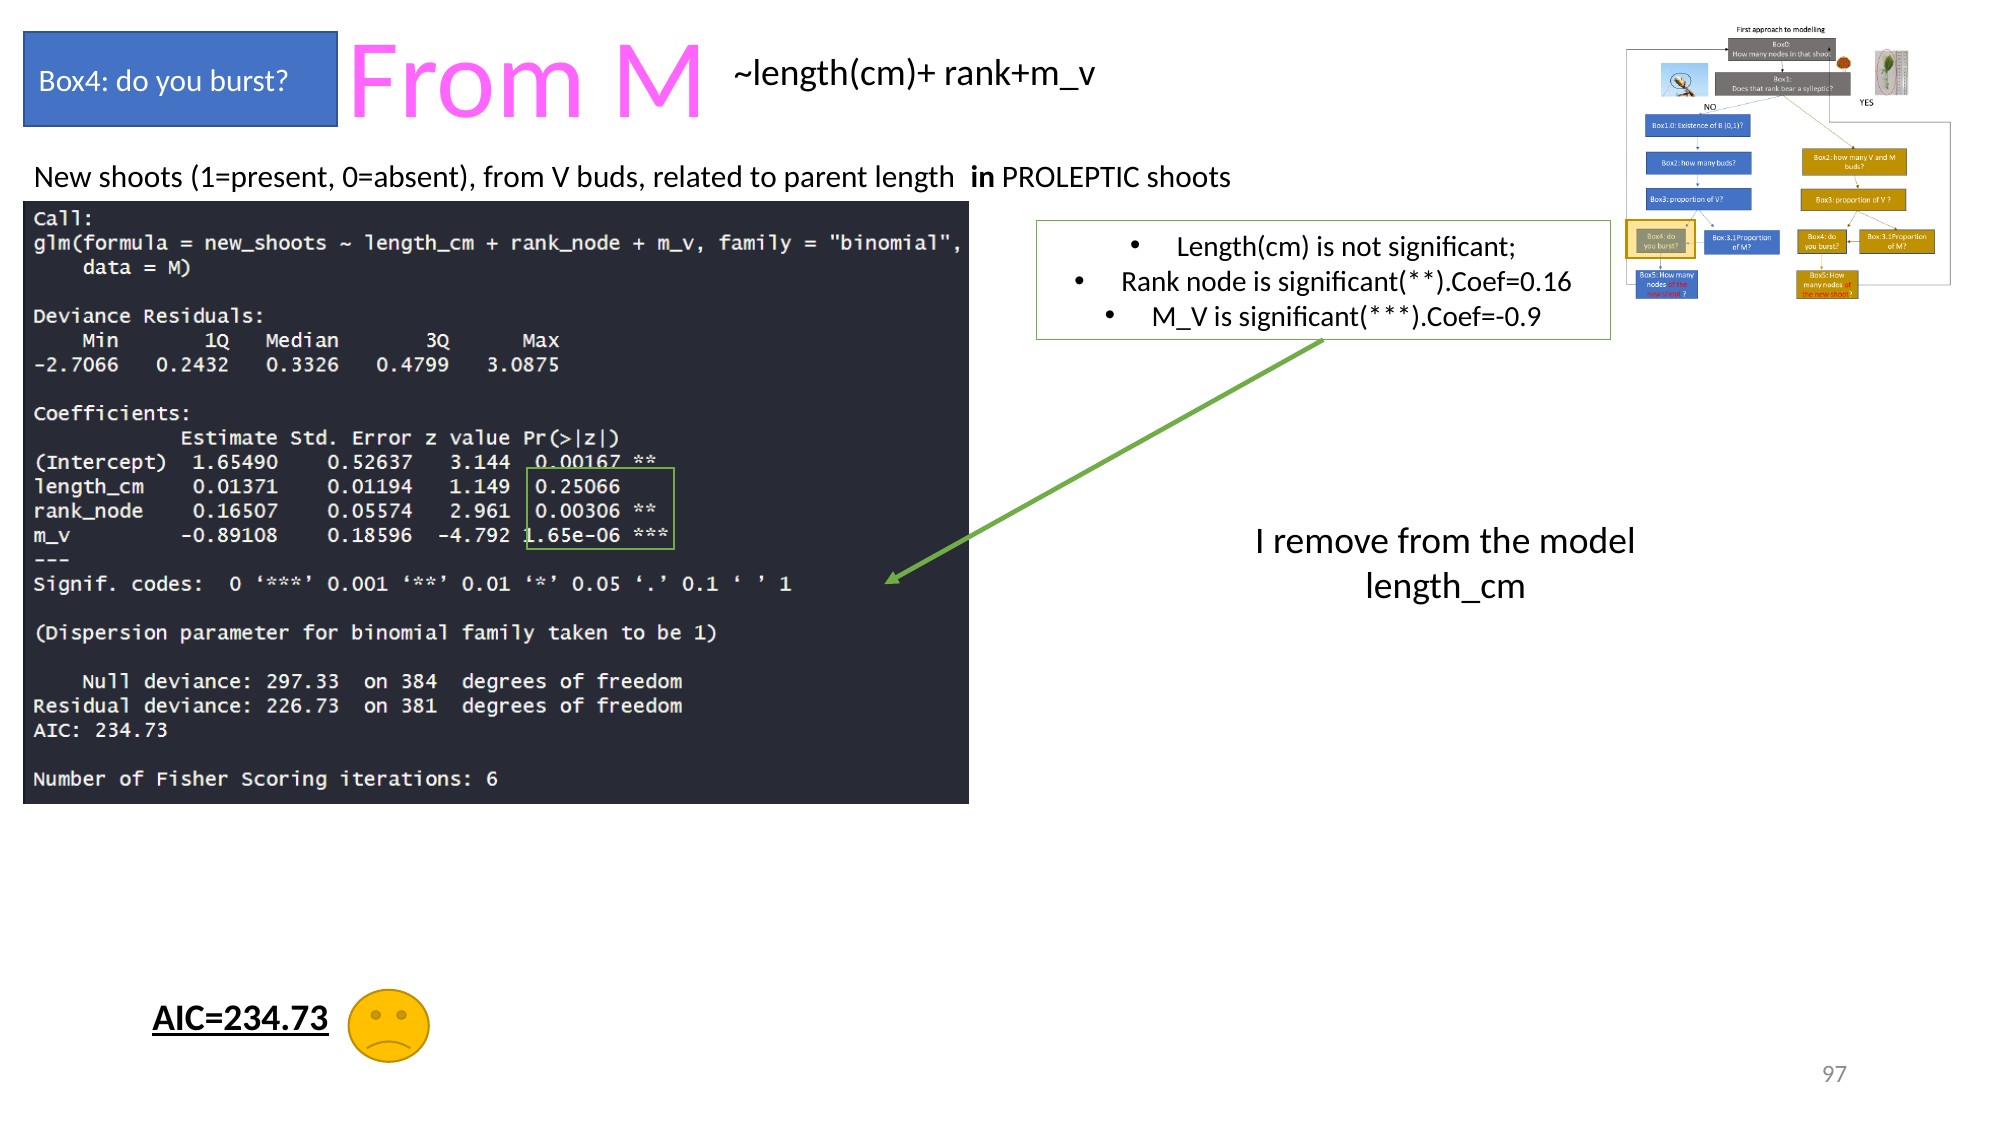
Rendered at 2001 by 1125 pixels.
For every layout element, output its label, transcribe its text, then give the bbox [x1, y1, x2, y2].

text_box From M [332, 0, 723, 148]
text_box ~length(cm)+ rank+m_v [719, 40, 1584, 101]
slide_number 97 [1412, 1042, 1863, 1103]
picture [1595, 19, 1976, 305]
text_box AIC=234.73 [137, 985, 429, 1046]
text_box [884, 341, 1324, 585]
text_box I remove from the model length_cm [1195, 508, 1697, 614]
text_box [347, 988, 430, 1063]
picture [23, 201, 969, 804]
text_box Box4: do you burst? [23, 31, 332, 127]
text_box New shoots (1=present, 0=absent), from V buds, related to parent length in PROLEPTIC shoots [18, 148, 1327, 201]
text_box Length(cm) is not significant; Rank node is significant(**).Coef=0.16 M_V is significant(***).Coef=-0.9 [1036, 220, 1611, 340]
